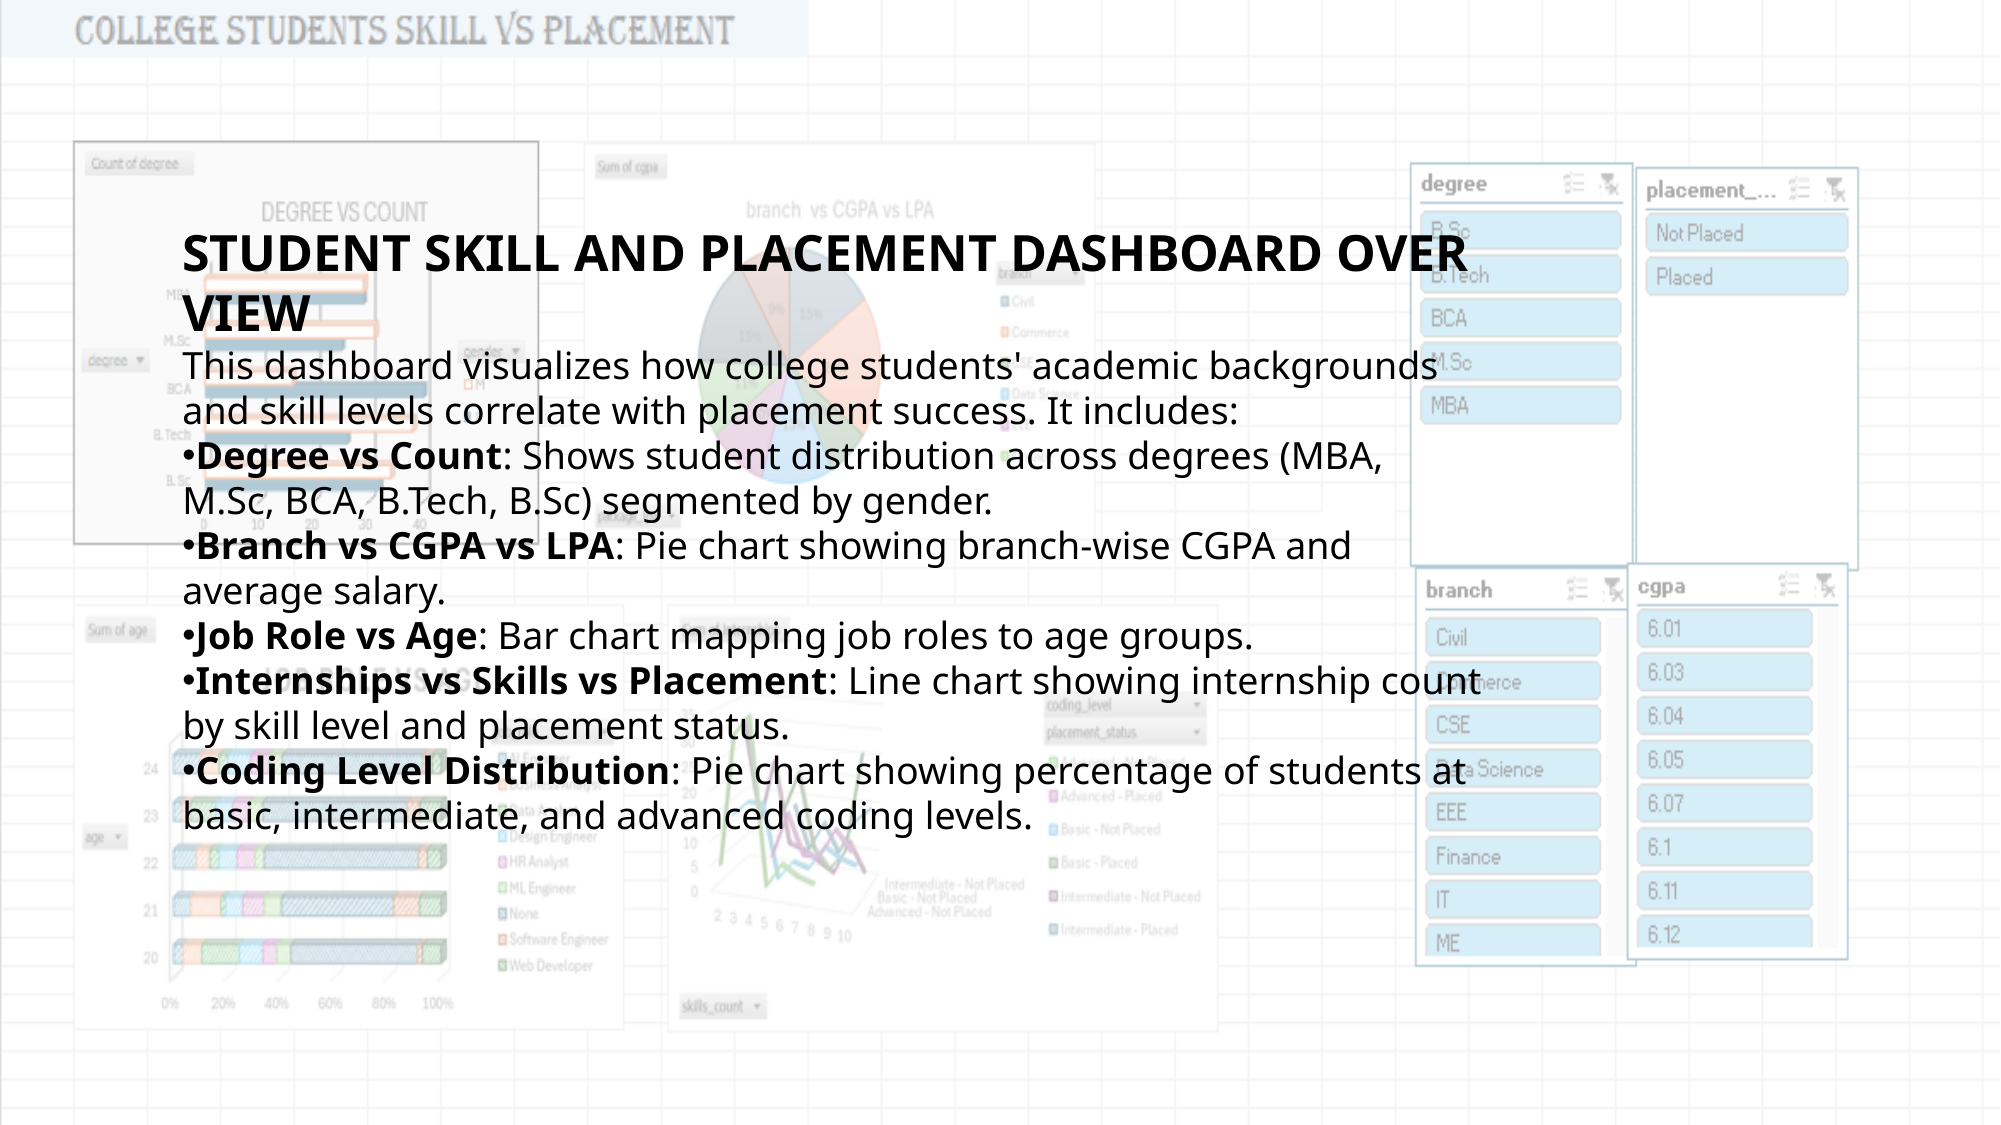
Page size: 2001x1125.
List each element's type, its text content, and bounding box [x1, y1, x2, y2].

text_box STUDENT SKILL AND PLACEMENT DASHBOARD OVER VIEW This dashboard visualizes how college students' academic backgrounds and skill levels correlate with placement success. It includes: Degree vs Count: Shows student distribution across degrees (MBA, M.Sc, BCA, B.Tech, B.Sc) segmented by gender. Branch vs CGPA vs LPA: Pie chart showing branch-wise CGPA and average salary. Job Role vs Age: Bar chart mapping job roles to age groups. Internships vs Skills vs Placement: Line chart showing internship count by skill level and placement status. Coding Level Distribution: Pie chart showing percentage of students at basic, intermediate, and advanced coding levels. [167, 214, 1500, 845]
